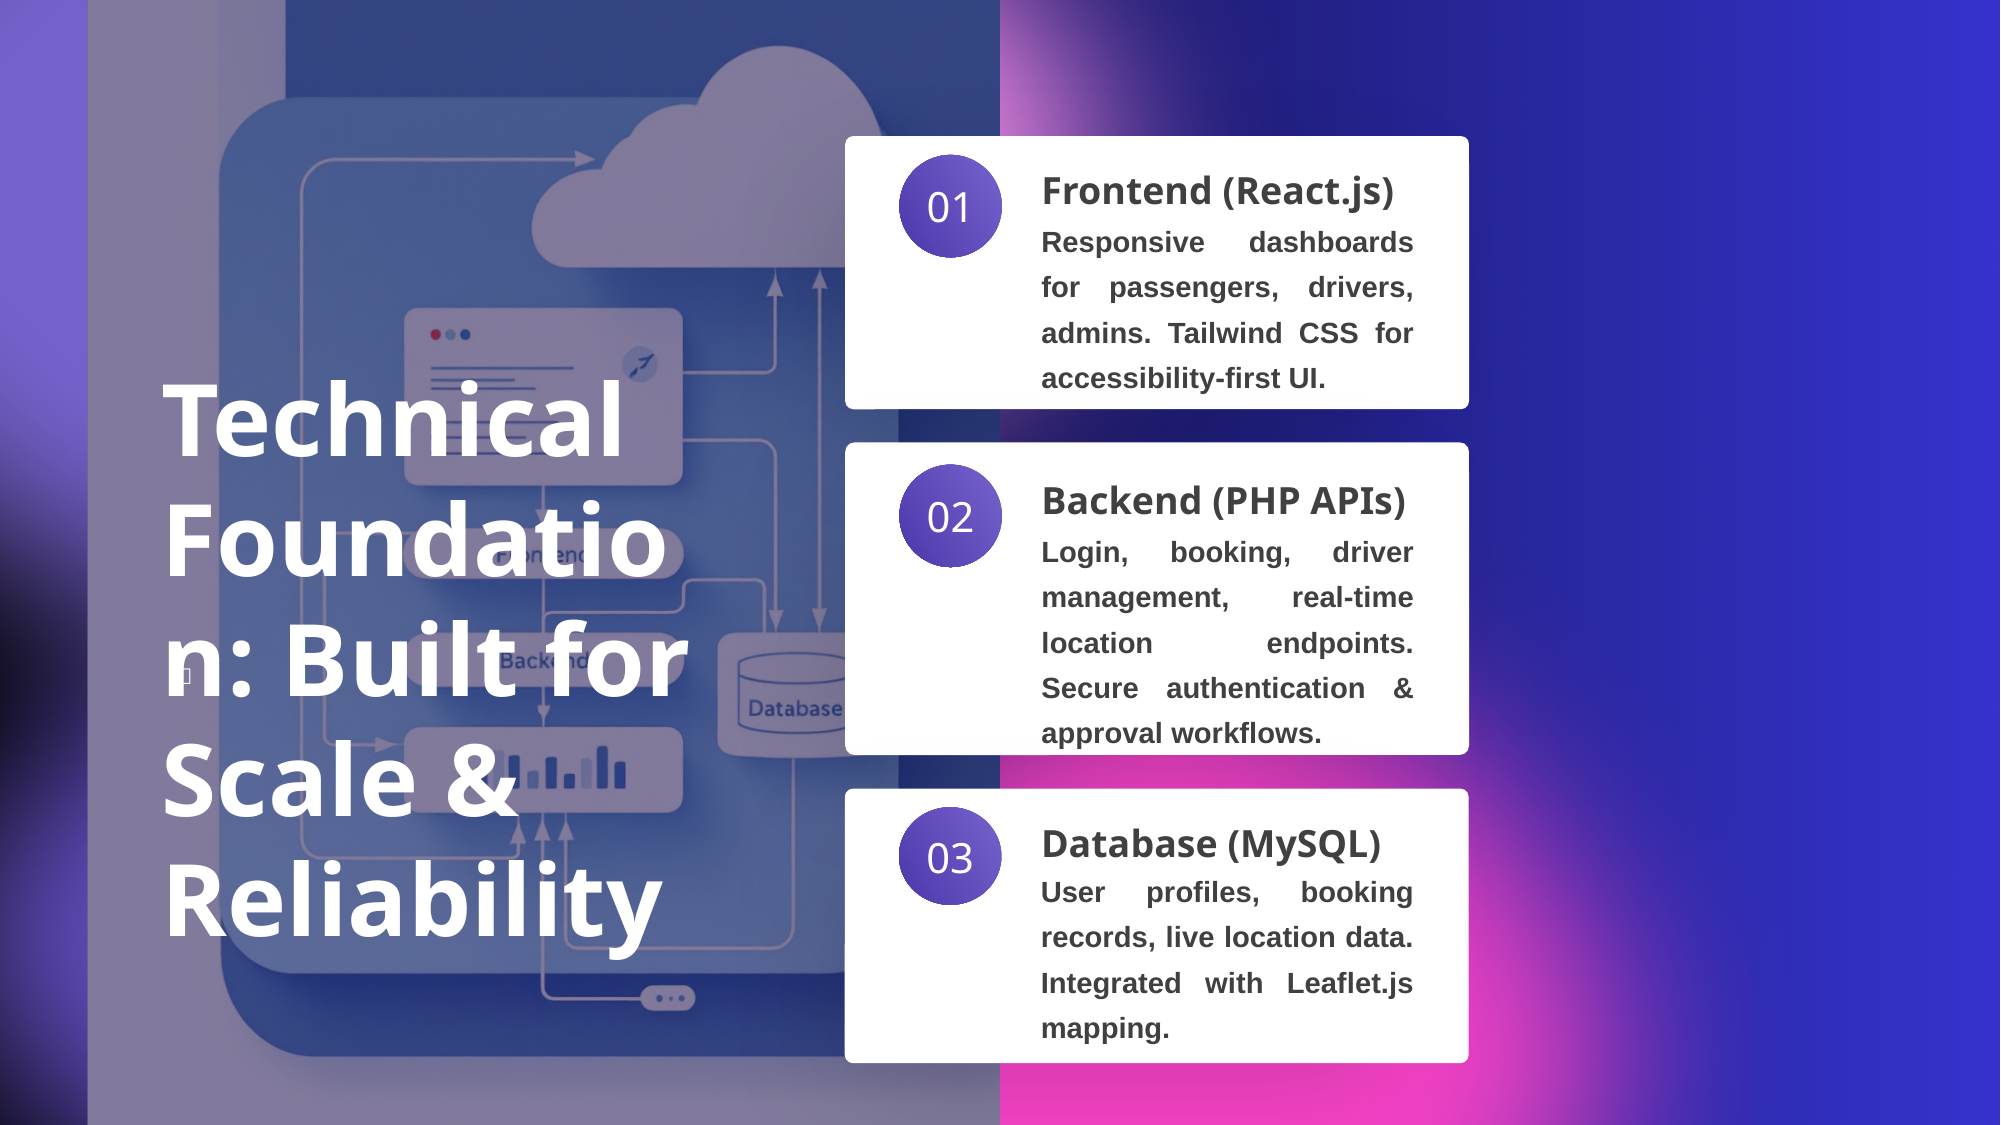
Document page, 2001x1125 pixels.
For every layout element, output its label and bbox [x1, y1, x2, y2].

picture [0, 0, 2000, 1125]
text_box [845, 135, 1470, 410]
text_box [845, 442, 1470, 761]
text_box [844, 788, 1469, 1064]
